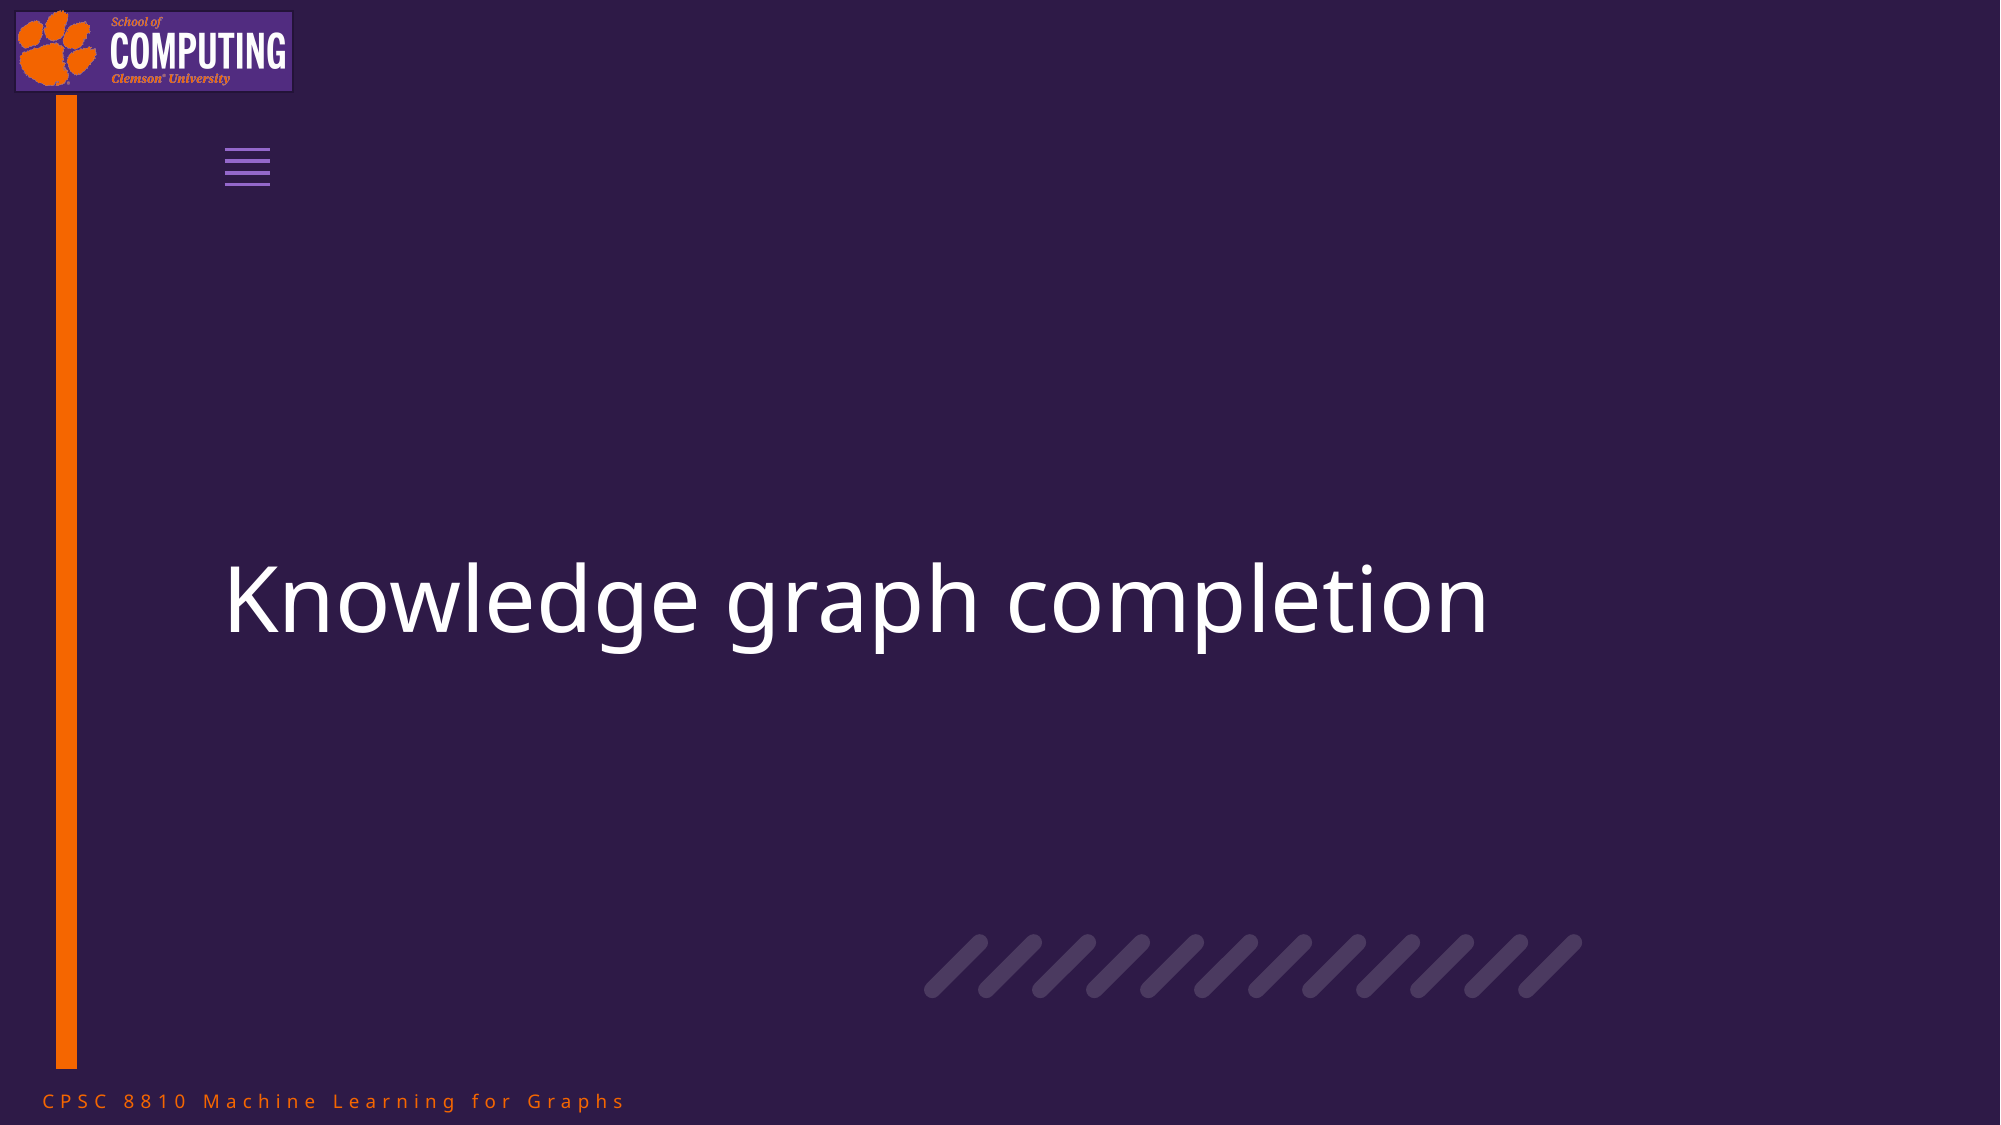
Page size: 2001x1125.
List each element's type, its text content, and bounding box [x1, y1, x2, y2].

title Knowledge graph completion [222, 562, 1906, 652]
picture [18, 10, 285, 86]
